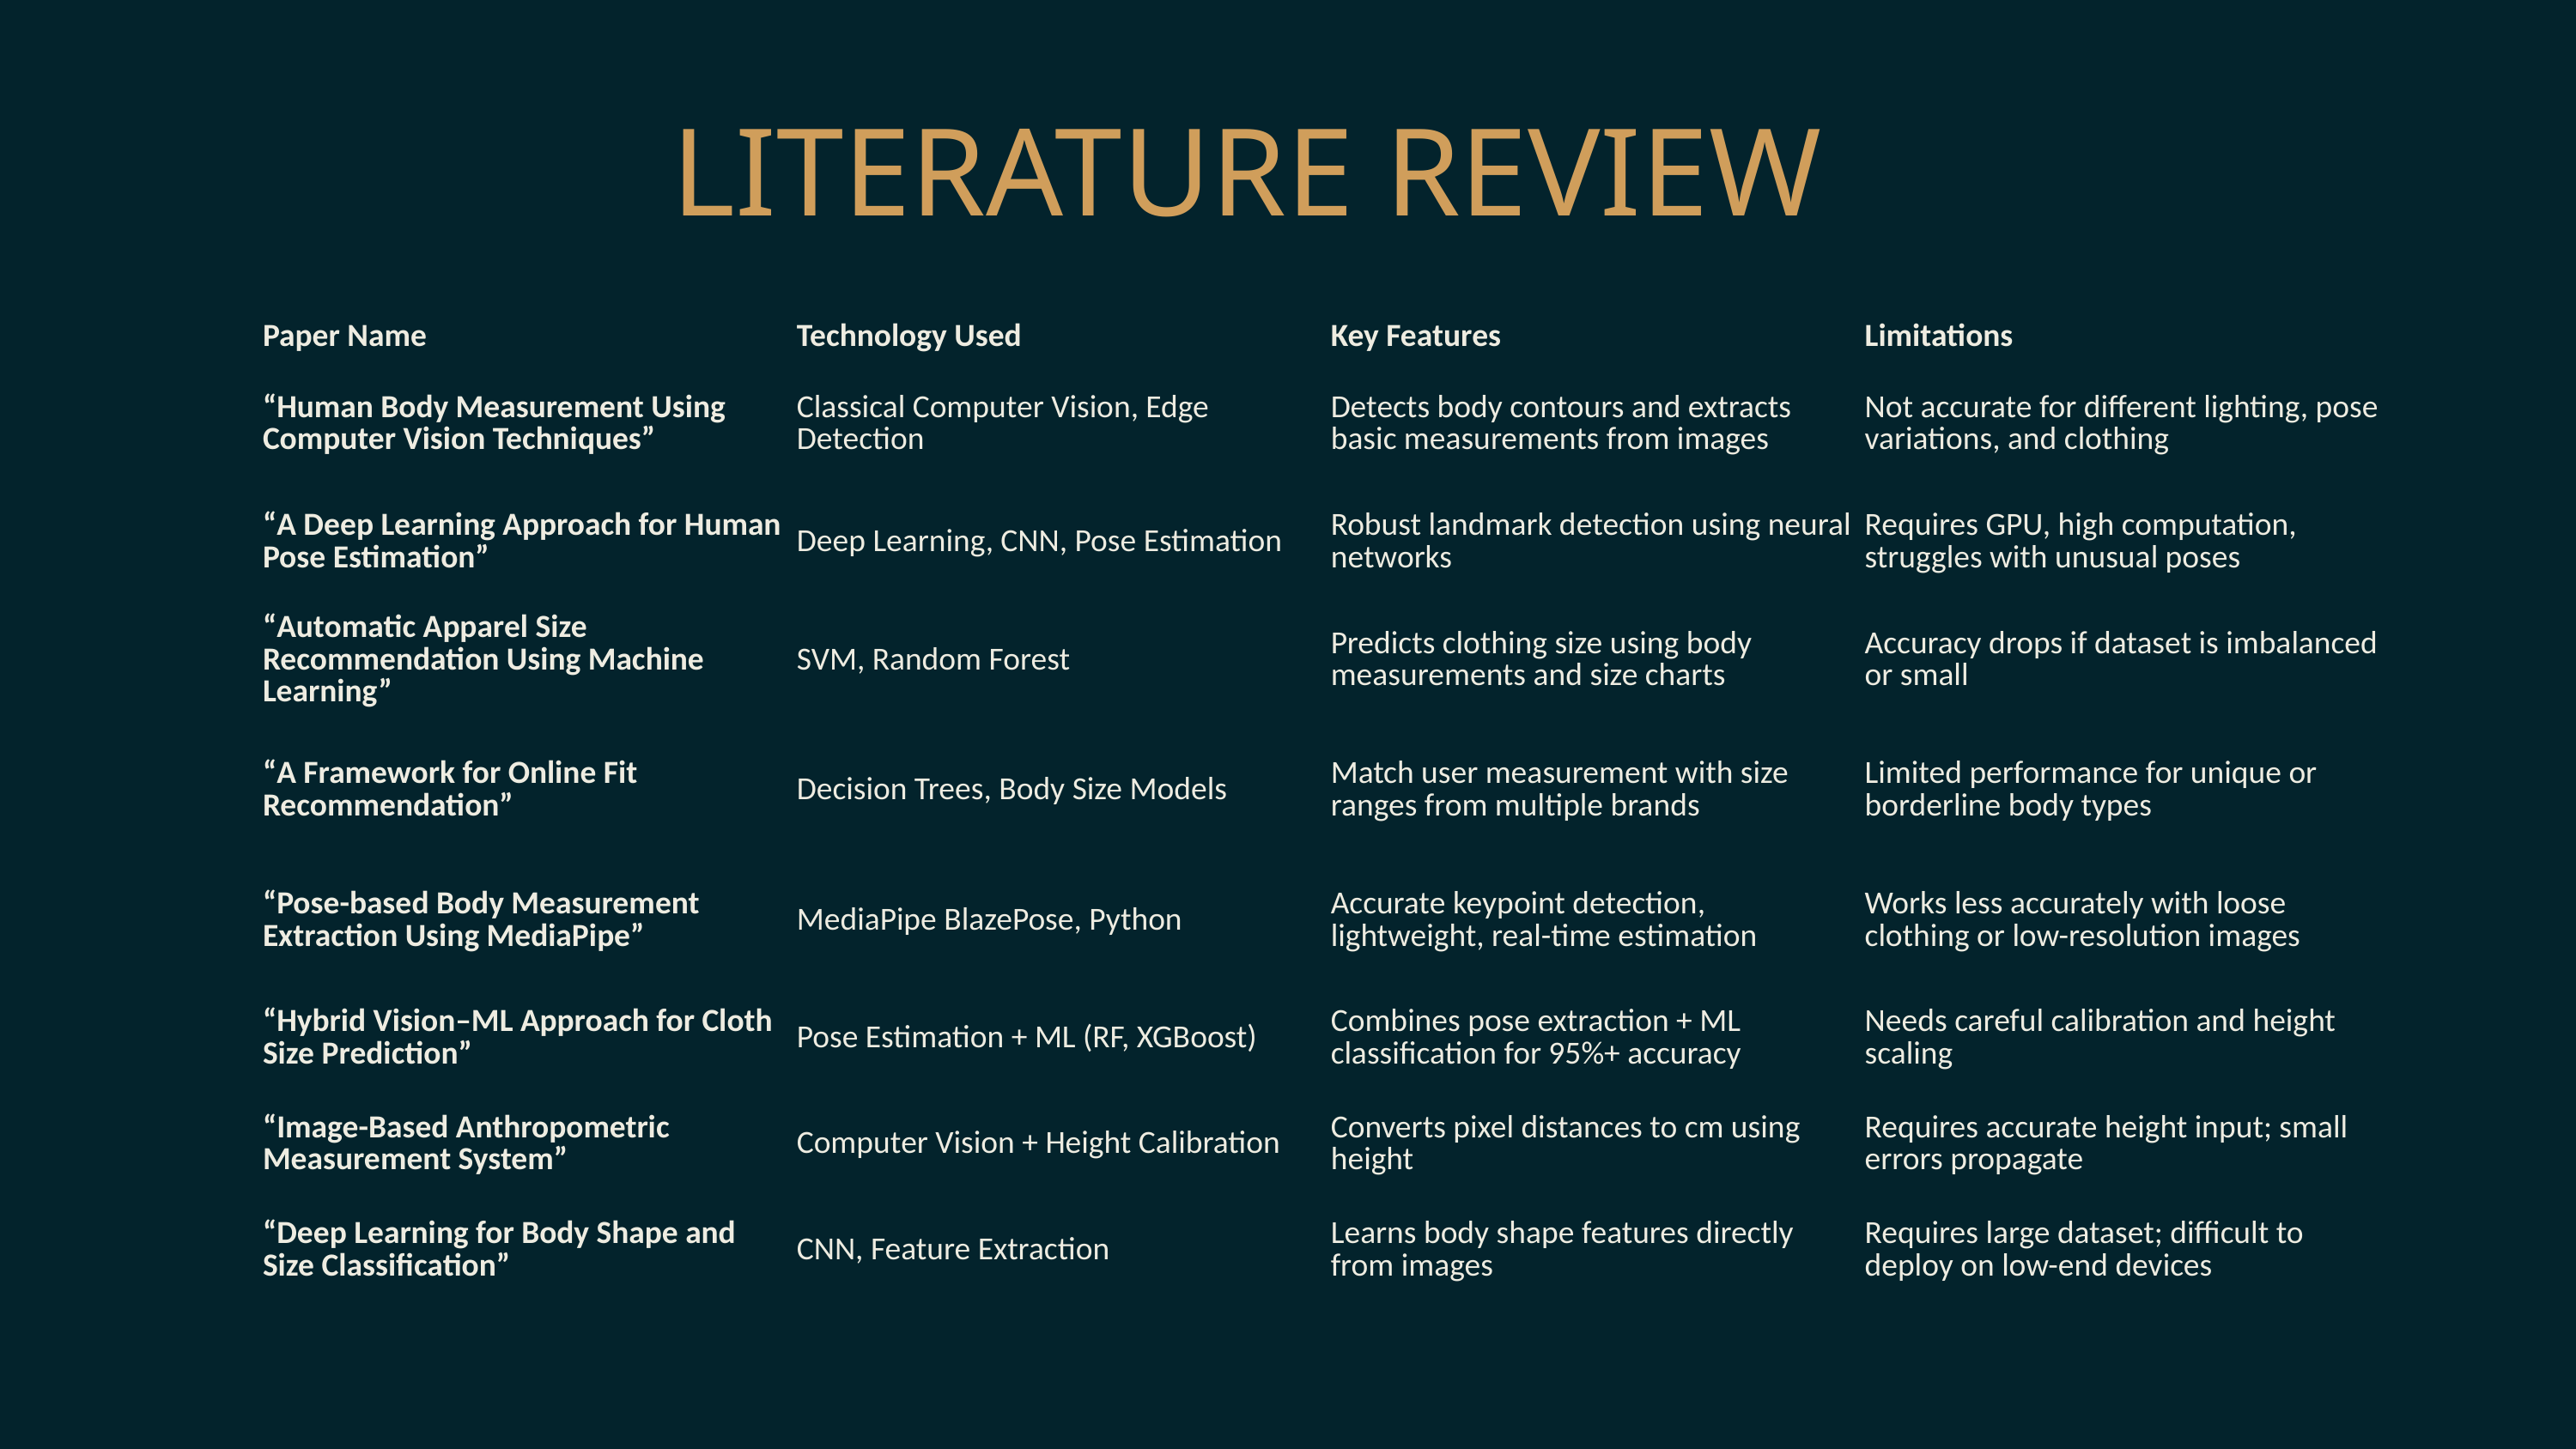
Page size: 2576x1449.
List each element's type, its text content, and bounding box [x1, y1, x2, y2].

table_header Paper Name [258, 317, 792, 361]
table_cell “Automatic Apparel Size Recommendation Using Machine Learning” [258, 597, 792, 726]
table_cell Robust landmark detection using neural networks [1326, 491, 1860, 597]
table_cell Works less accurately with loose clothing or low-resolution images [1860, 857, 2393, 987]
table_cell Classical Computer Vision, Edge Detection [792, 361, 1326, 491]
table_cell Match user measurement with size ranges from multiple brands [1326, 726, 1860, 857]
table_cell Detects body contours and extracts basic measurements from images [1326, 361, 1860, 491]
table_cell “A Framework for Online Fit Recommendation” [258, 726, 792, 857]
table_cell “Image-Based Anthropometric Measurement System” [258, 1093, 792, 1198]
table_cell Not accurate for different lighting, pose variations, and clothing [1860, 361, 2393, 491]
table_cell “Pose-based Body Measurement Extraction Using MediaPipe” [258, 857, 792, 987]
table_cell Decision Trees, Body Size Models [792, 726, 1326, 857]
table_cell Combines pose extraction + ML classification for 95%+ accuracy [1326, 987, 1860, 1093]
table_cell SVM, Random Forest [792, 597, 1326, 726]
table_cell Accurate keypoint detection, lightweight, real-time estimation [1326, 857, 1860, 987]
text_box LITERATURE REVIEW [671, 70, 2231, 240]
table_cell Deep Learning, CNN, Pose Estimation [792, 491, 1326, 597]
table_cell Computer Vision + Height Calibration [792, 1093, 1326, 1198]
table_cell Converts pixel distances to cm using height [1326, 1093, 1860, 1198]
table_cell “Hybrid Vision–ML Approach for Cloth Size Prediction” [258, 987, 792, 1093]
table_cell Accuracy drops if dataset is imbalanced or small [1860, 597, 2393, 726]
table_cell Limited performance for unique or borderline body types [1860, 726, 2393, 857]
table_cell Requires accurate height input; small errors propagate [1860, 1093, 2393, 1198]
table_header Key Features [1326, 317, 1860, 361]
table_header Technology Used [792, 317, 1326, 361]
table_cell “Deep Learning for Body Shape and Size Classification” [258, 1198, 792, 1304]
table_cell MediaPipe BlazePose, Python [792, 857, 1326, 987]
table_cell CNN, Feature Extraction [792, 1198, 1326, 1304]
table_cell Pose Estimation + ML (RF, XGBoost) [792, 987, 1326, 1093]
table_header Limitations [1860, 317, 2393, 361]
table_cell Needs careful calibration and height scaling [1860, 987, 2393, 1093]
table_cell “Human Body Measurement Using Computer Vision Techniques” [258, 361, 792, 491]
table_cell Requires GPU, high computation, struggles with unusual poses [1860, 491, 2393, 597]
table_cell Requires large dataset; difficult to deploy on low-end devices [1860, 1198, 2393, 1304]
table_cell Predicts clothing size using body measurements and size charts [1326, 597, 1860, 726]
table_cell Learns body shape features directly from images [1326, 1198, 1860, 1304]
table_cell “A Deep Learning Approach for Human Pose Estimation” [258, 491, 792, 597]
